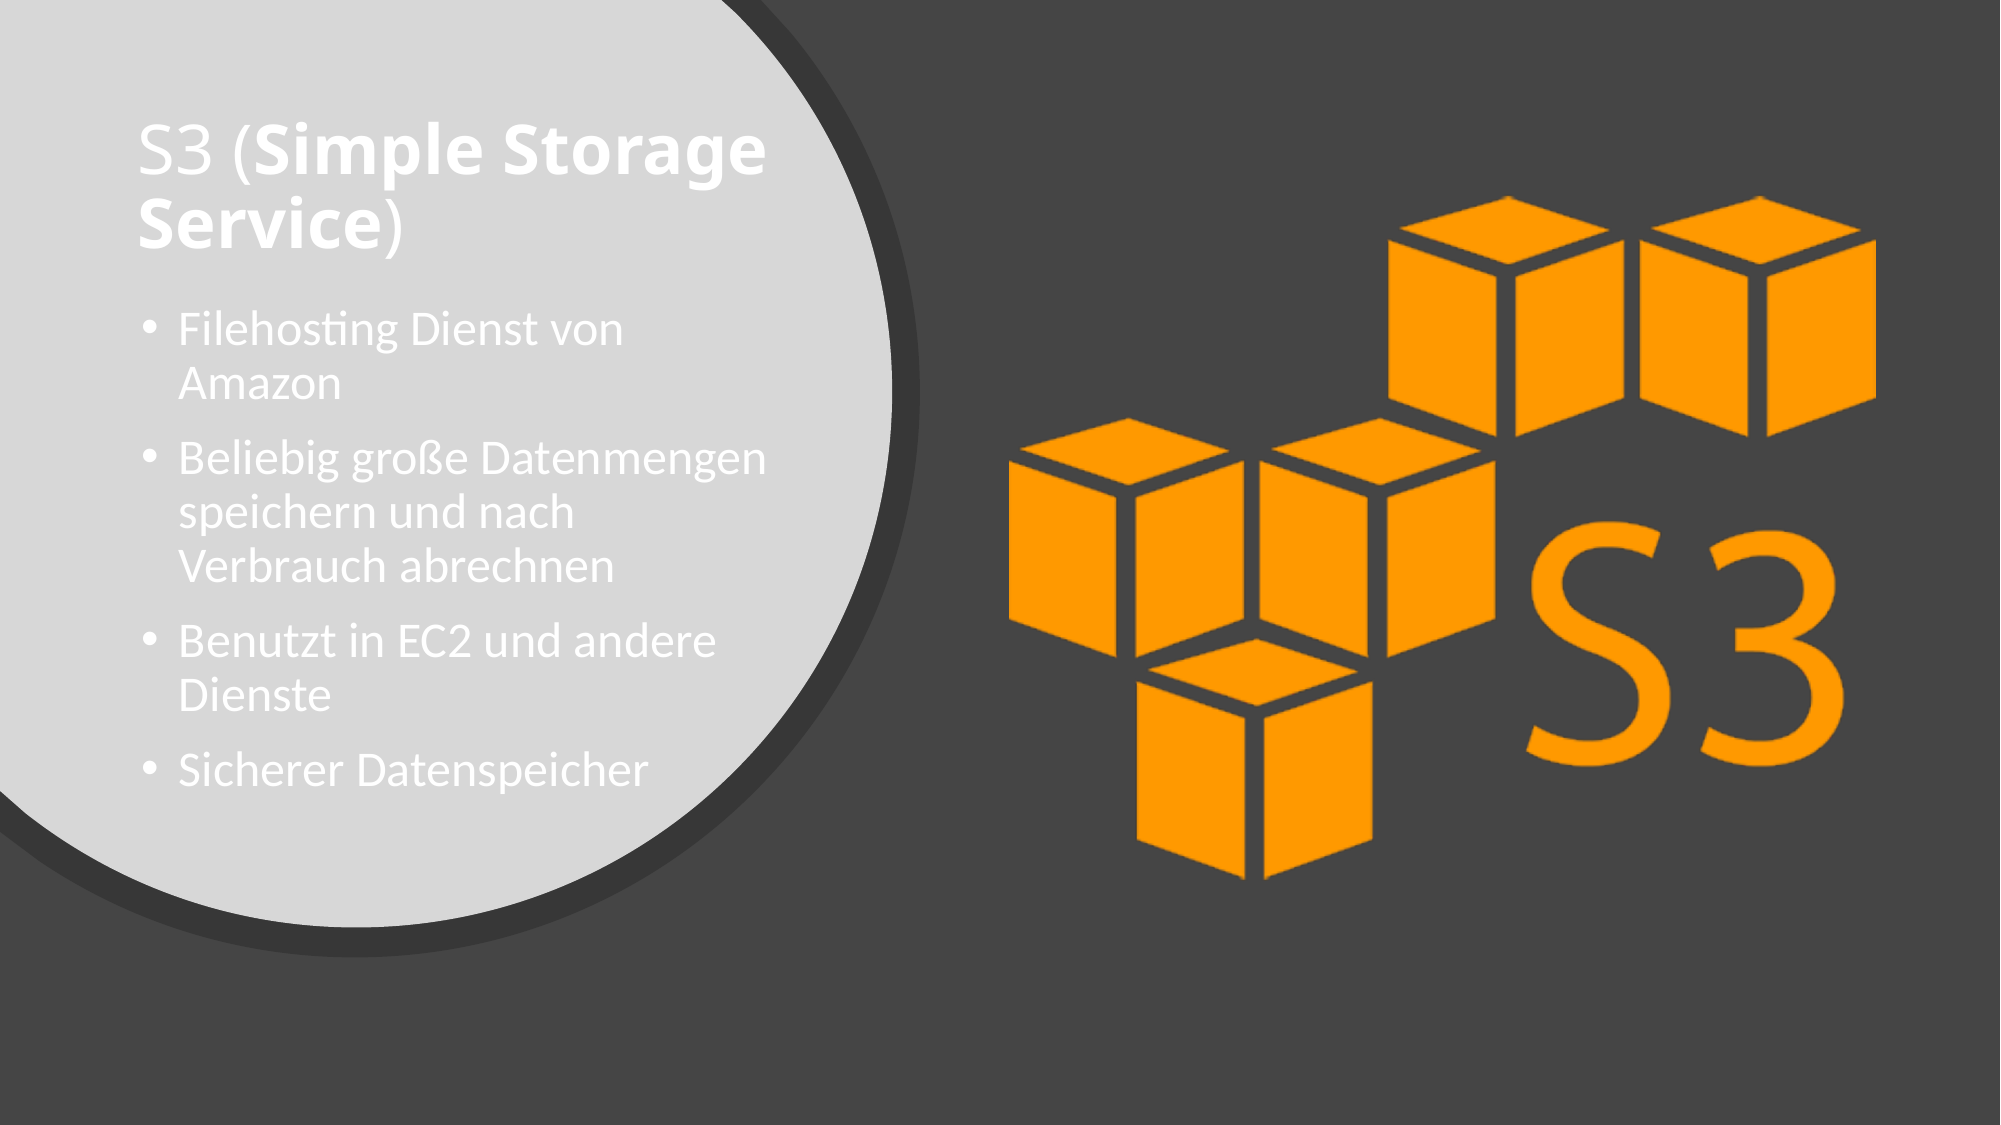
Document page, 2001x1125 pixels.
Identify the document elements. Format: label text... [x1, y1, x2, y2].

text_box [0, 0, 895, 930]
text_box Filehosting Dienst von Amazon Beliebig große Datenmengen speichern und nach Verbrauch abrechnen Benutzt in EC2 und andere Dienste Sicherer Datenspeicher [126, 295, 794, 747]
picture [1009, 105, 1876, 972]
text_box S3 (Simple Storage Service) [123, 103, 790, 275]
text_box [0, 0, 922, 960]
